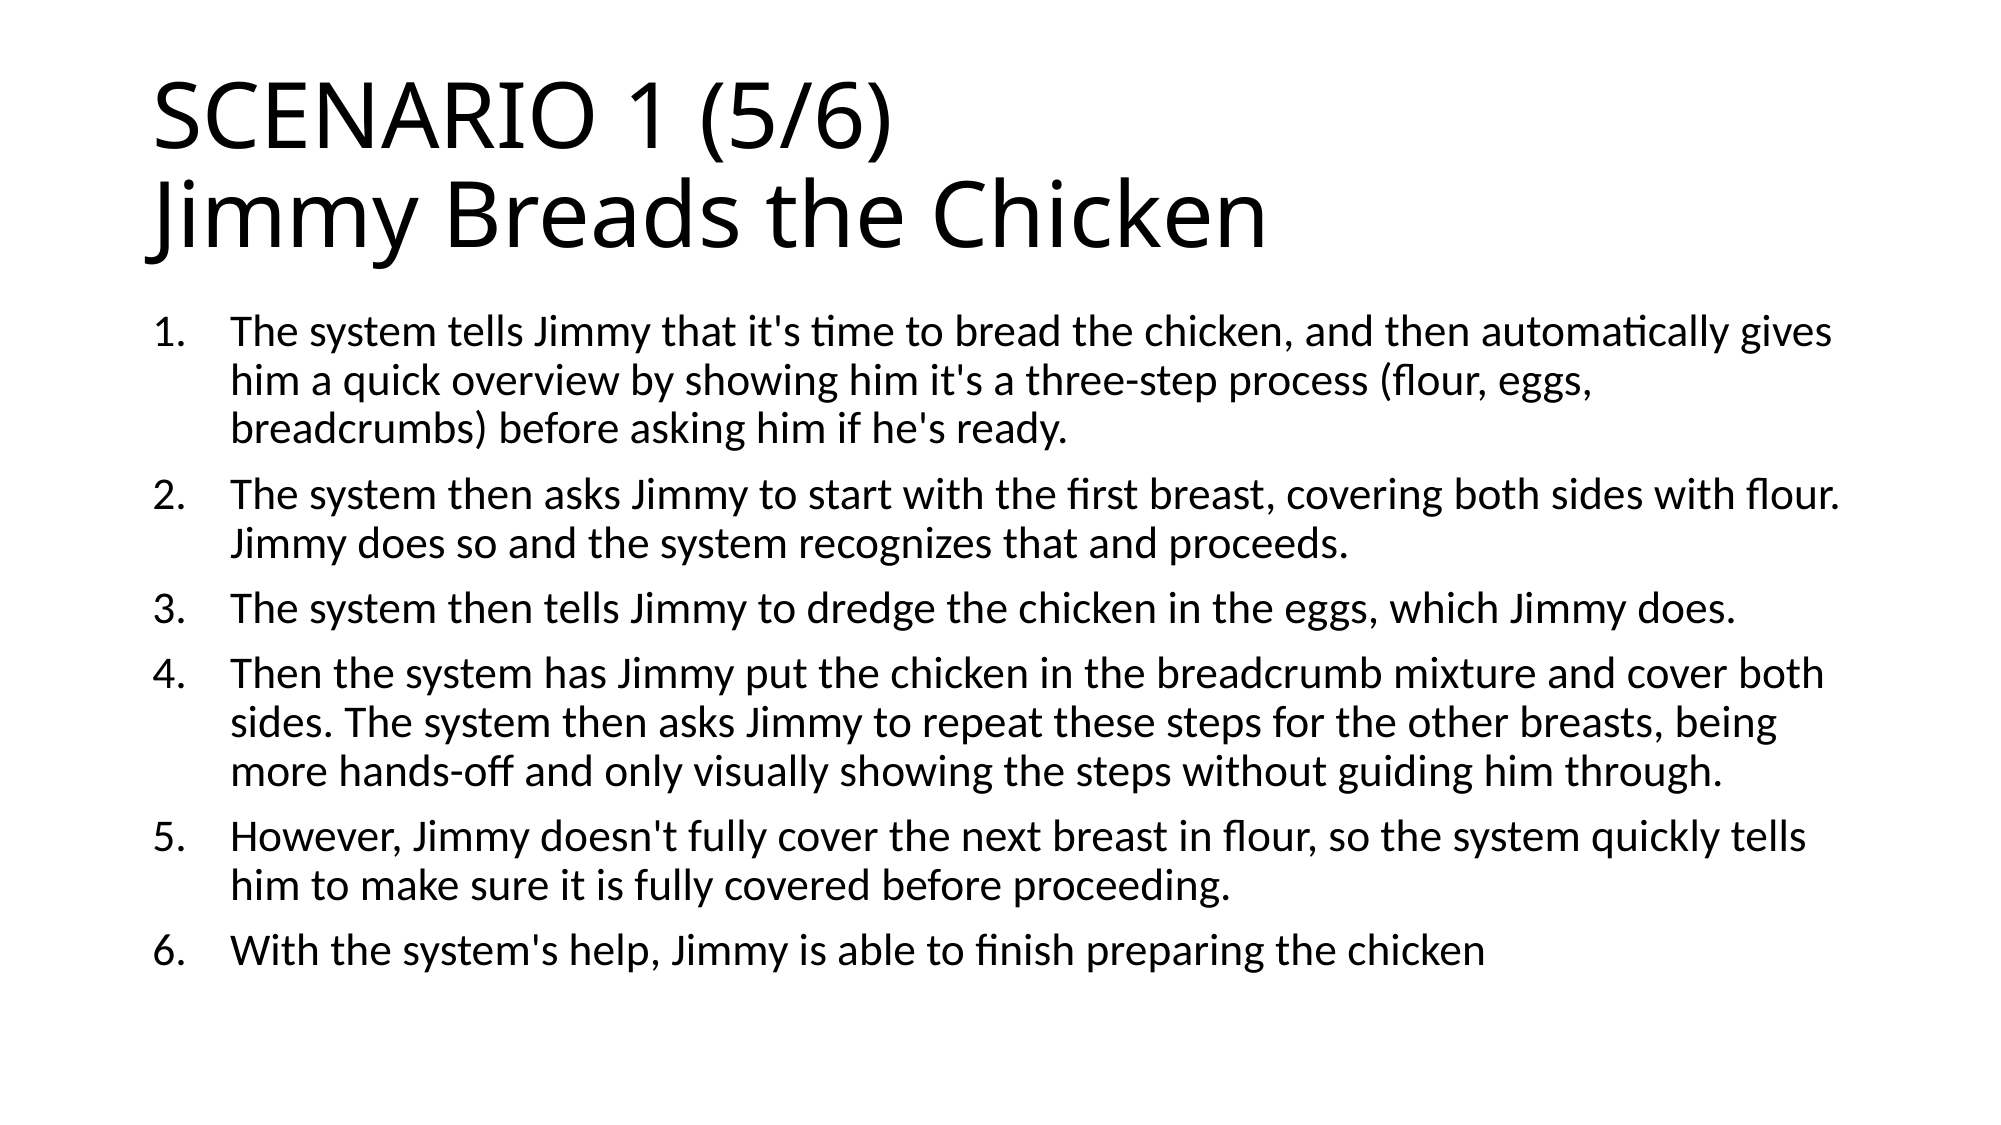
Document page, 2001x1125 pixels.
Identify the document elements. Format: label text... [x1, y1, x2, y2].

list The system tells Jimmy that it's time to bread the chicken, and then automatically gives him a quick overview by showing him it's a three-step process (flour, eggs, breadcrumbs) before asking him if he's ready. The system then asks Jimmy to start with the first breast, covering both sides with flour. Jimmy does so and the system recognizes that and proceeds. The system then tells Jimmy to dredge the chicken in the eggs, which Jimmy does. Then the system has Jimmy put the chicken in the breadcrumb mixture and cover both sides. The system then asks Jimmy to repeat these steps for the other breasts, being more hands-off and only visually showing the steps without guiding him through. However, Jimmy doesn't fully cover the next breast in flour, so the system quickly tells him to make sure it is fully covered before proceeding. With the system's help, Jimmy is able to finish preparing the chicken [137, 299, 1863, 1014]
title SCENARIO 1 (5/6) Jimmy Breads the Chicken [137, 59, 1863, 278]
